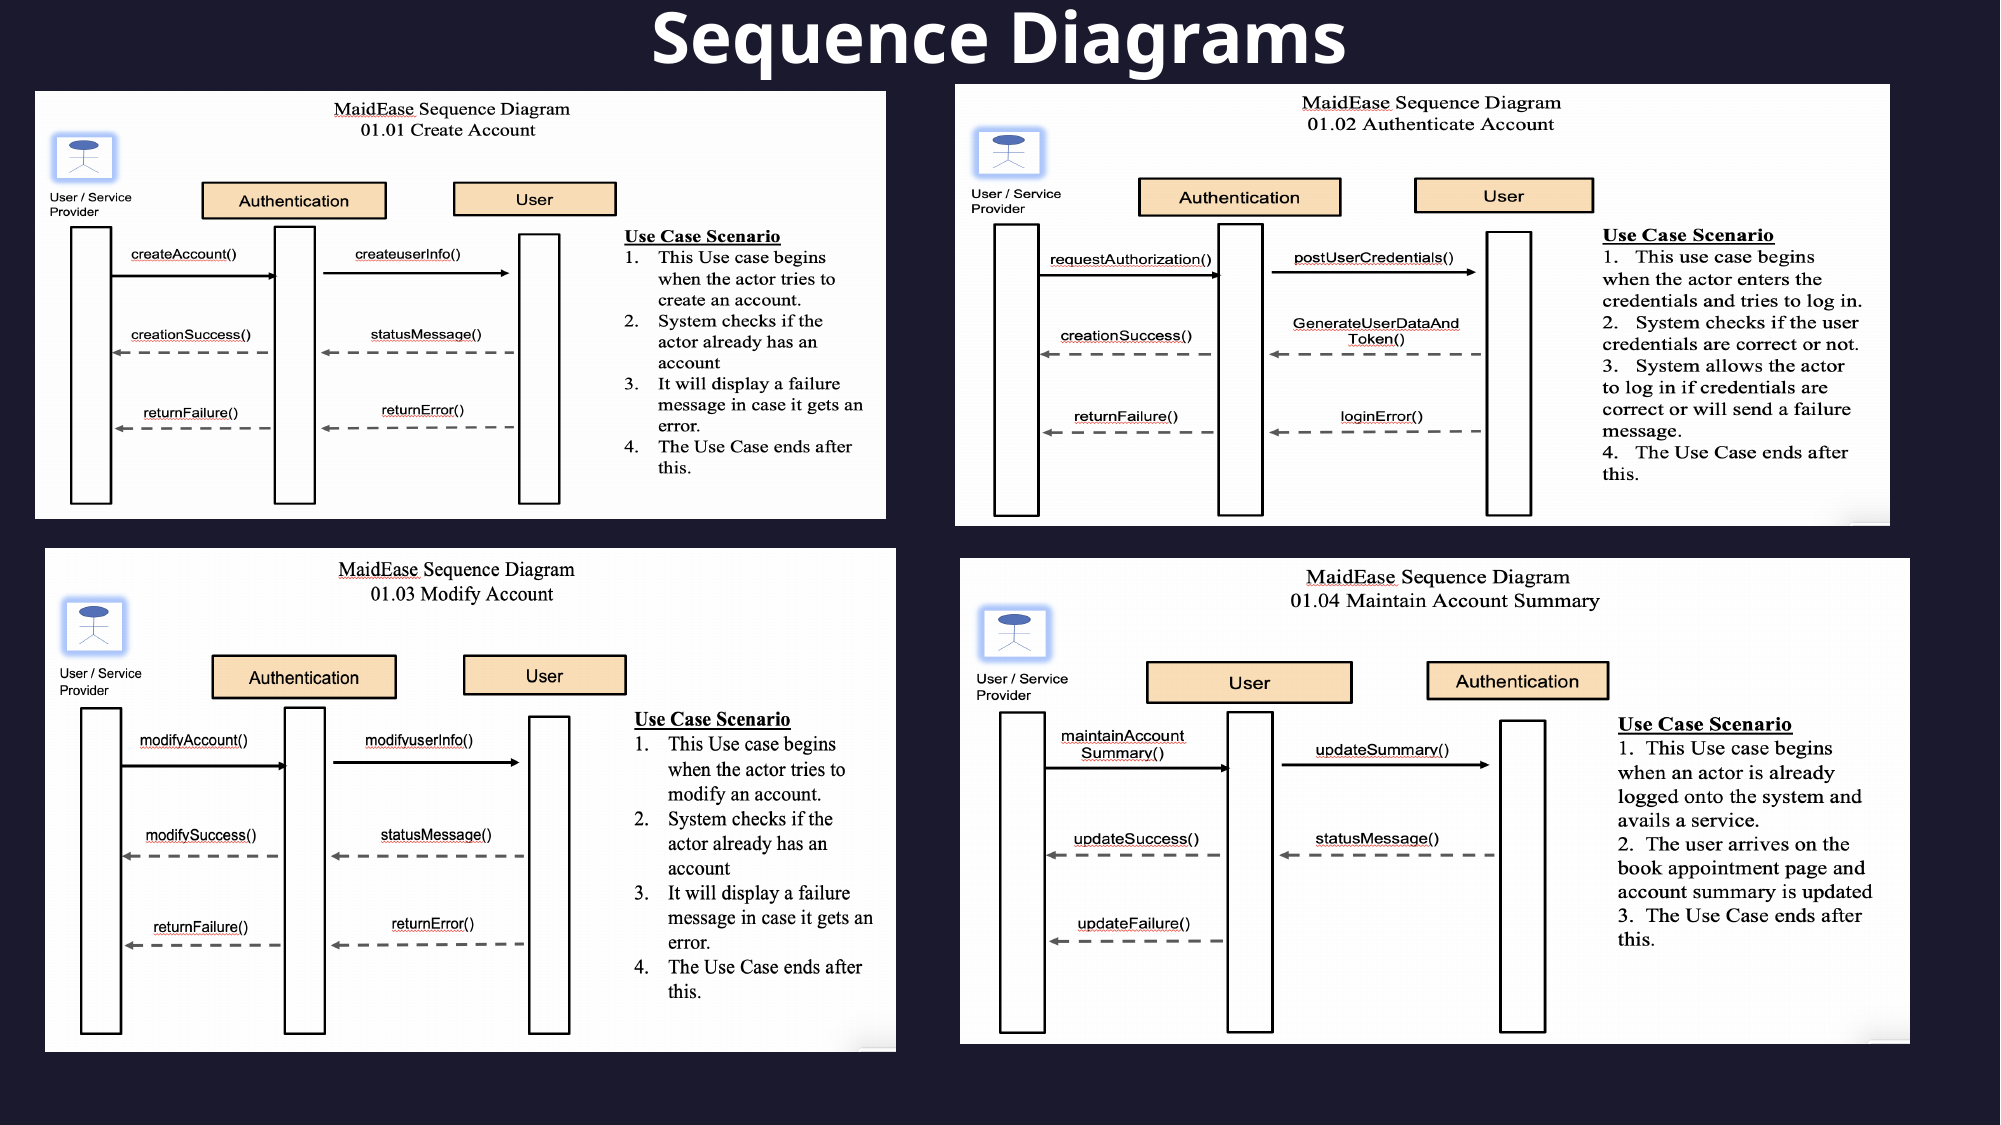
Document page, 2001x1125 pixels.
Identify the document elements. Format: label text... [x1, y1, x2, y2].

picture [960, 558, 1910, 1044]
text_box Sequence Diagrams [70, 0, 1930, 136]
text_box [0, 946, 2000, 1125]
picture [35, 91, 886, 519]
picture [955, 84, 1890, 526]
text_box [0, 0, 2000, 946]
picture [45, 548, 896, 1052]
